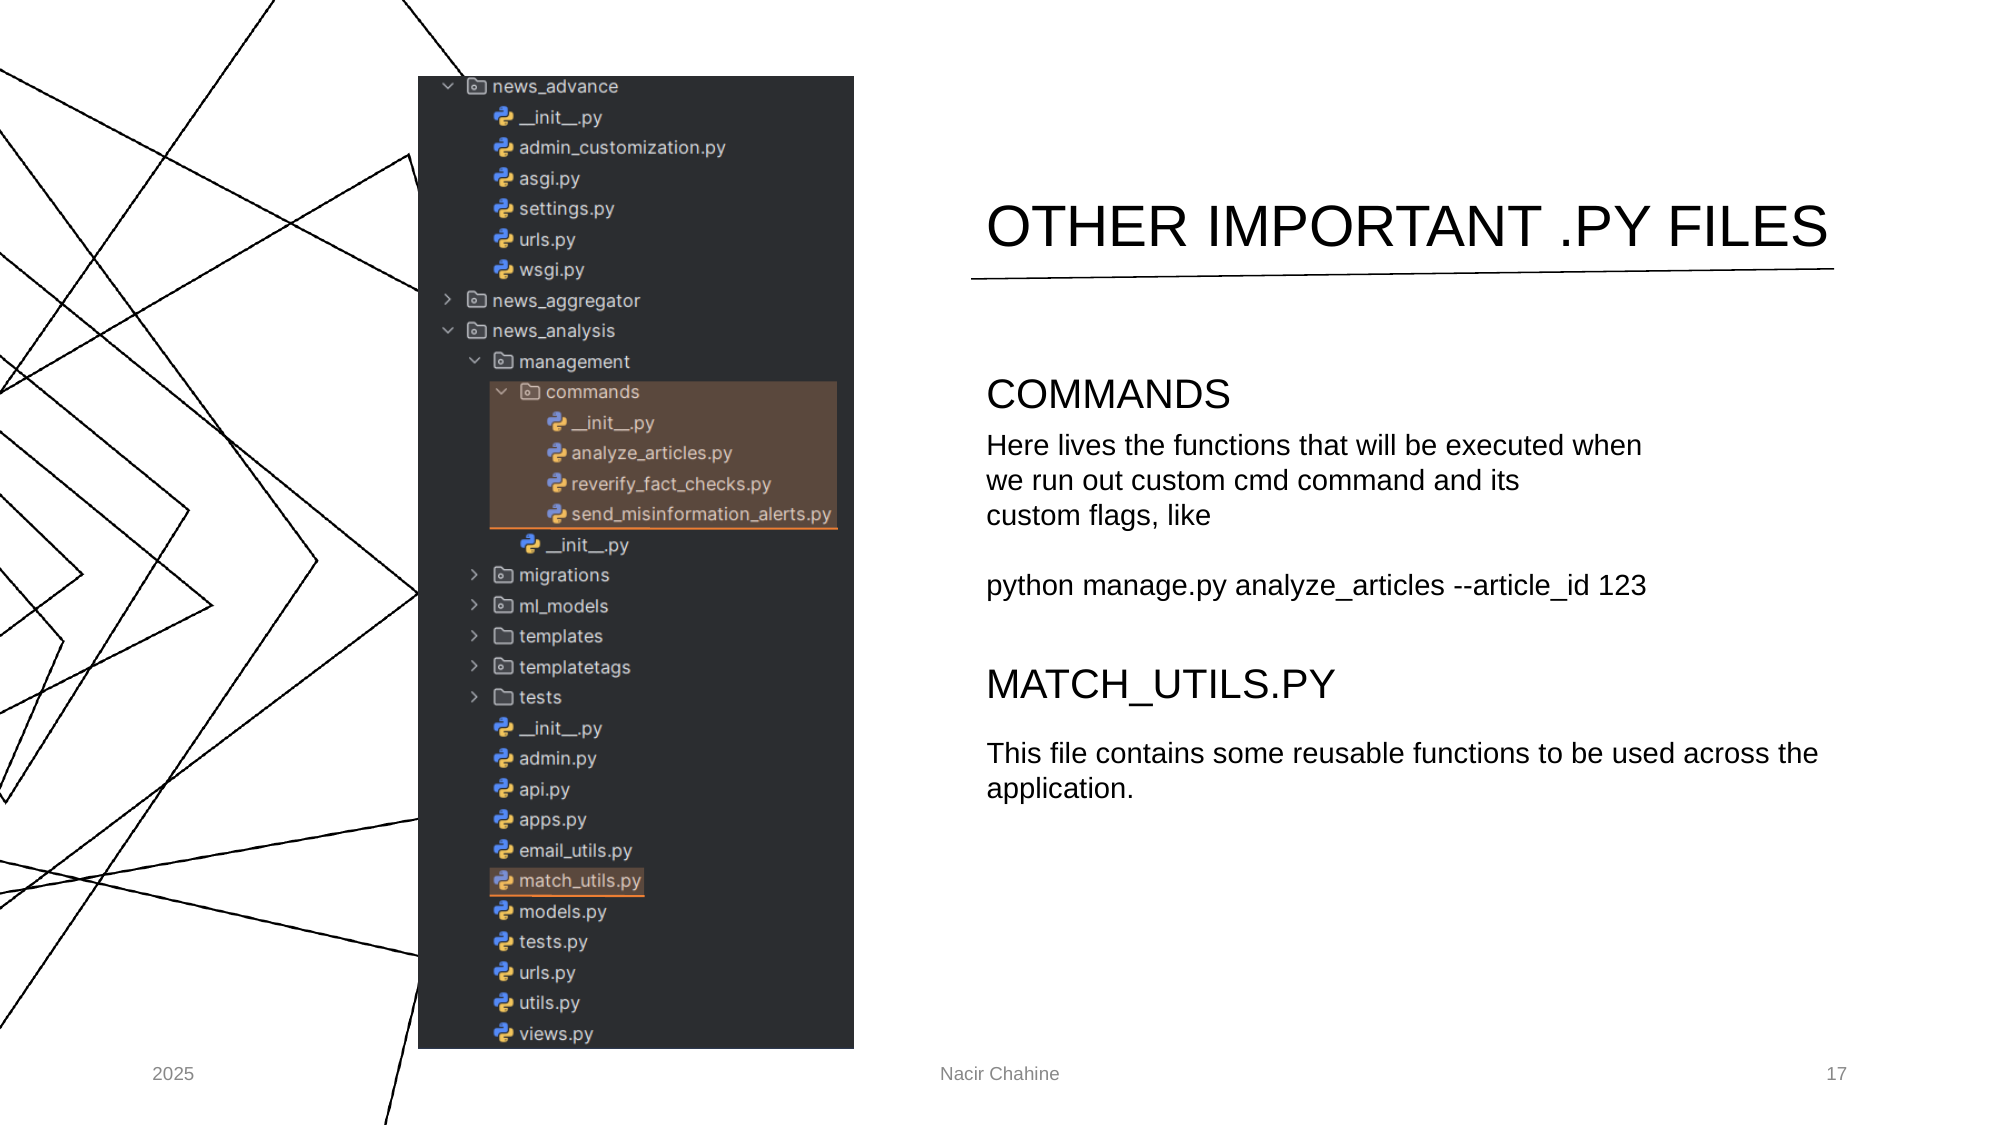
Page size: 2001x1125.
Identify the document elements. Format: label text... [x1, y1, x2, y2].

list This file contains some reusable functions to be used across the application. [971, 727, 1863, 854]
list MATCH_UTILS.PY [971, 655, 1863, 716]
slide_number ‹#› [1412, 1042, 1863, 1103]
title OTHER IMPORTANT .PY FILES [971, 189, 1863, 328]
picture [0, 0, 893, 1125]
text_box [970, 268, 1835, 280]
slide_number 2025 [137, 1042, 588, 1103]
list COMMANDS [971, 365, 1863, 425]
footer Nacir Chahine [662, 1042, 1338, 1103]
list Here lives the functions that will be executed when we run out custom cmd command and its custom flags, like python manage.py analyze_articles --article_id 123 [971, 419, 1670, 595]
